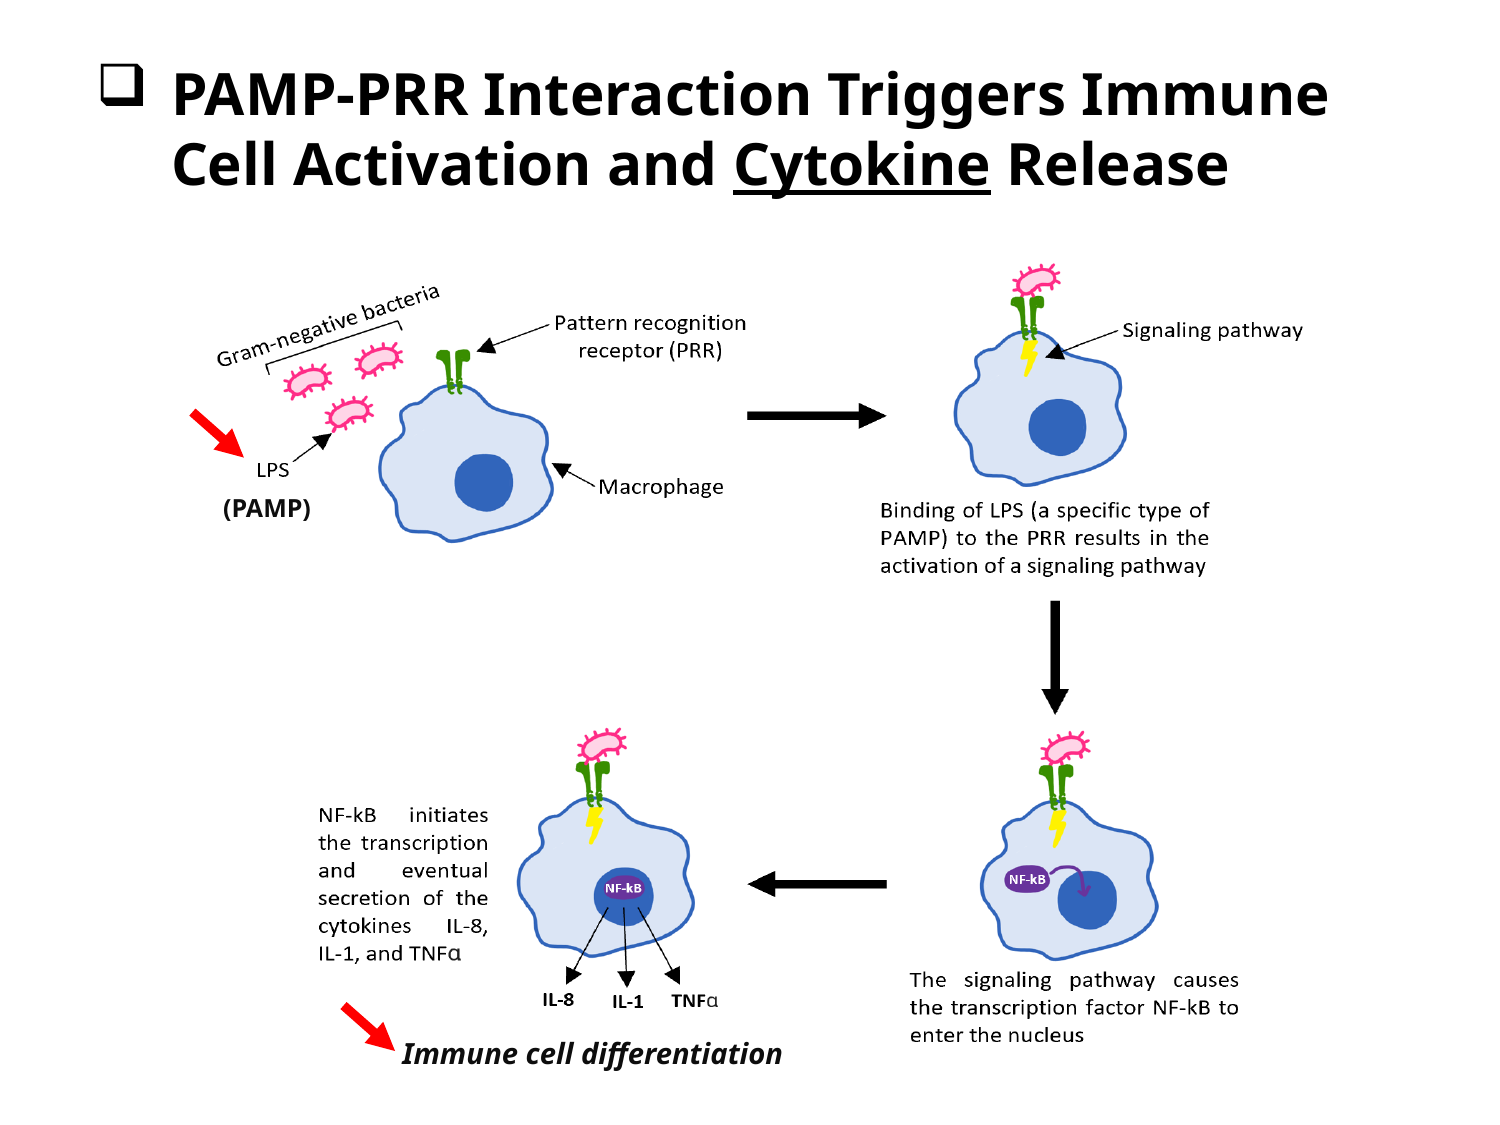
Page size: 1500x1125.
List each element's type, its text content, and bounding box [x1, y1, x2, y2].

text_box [343, 1005, 395, 1051]
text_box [192, 412, 244, 458]
text_box PAMP-PRR Interaction Triggers Immune Cell Activation and Cytokine Release [81, 50, 1419, 205]
picture [170, 233, 1361, 1075]
